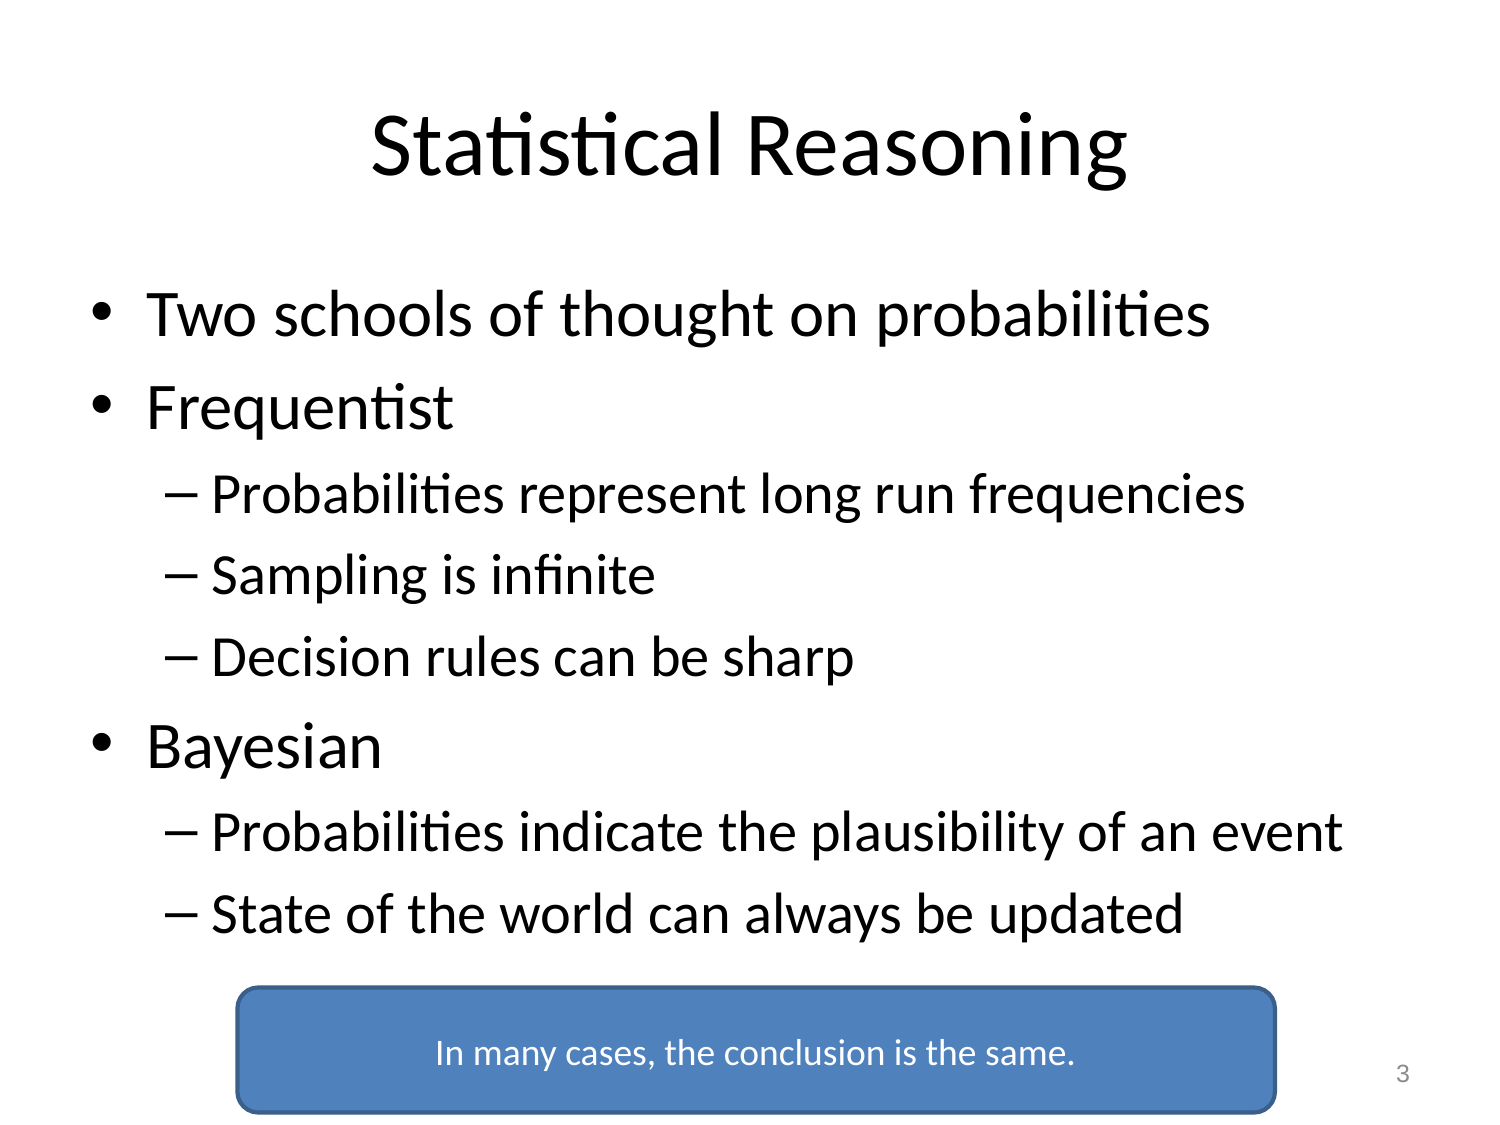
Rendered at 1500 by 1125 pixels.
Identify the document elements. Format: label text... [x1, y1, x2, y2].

slide_number 3 [1275, 1042, 1425, 1103]
title Statistical Reasoning [75, 45, 1425, 233]
list Two schools of thought on probabilities Frequentist Probabilities represent long run frequencies Sampling is infinite Decision rules can be sharp Bayesian Probabilities indicate the plausibility of an event State of the world can always be updated [75, 262, 1425, 1005]
text_box In many cases, the conclusion is the same. [235, 985, 1278, 1115]
